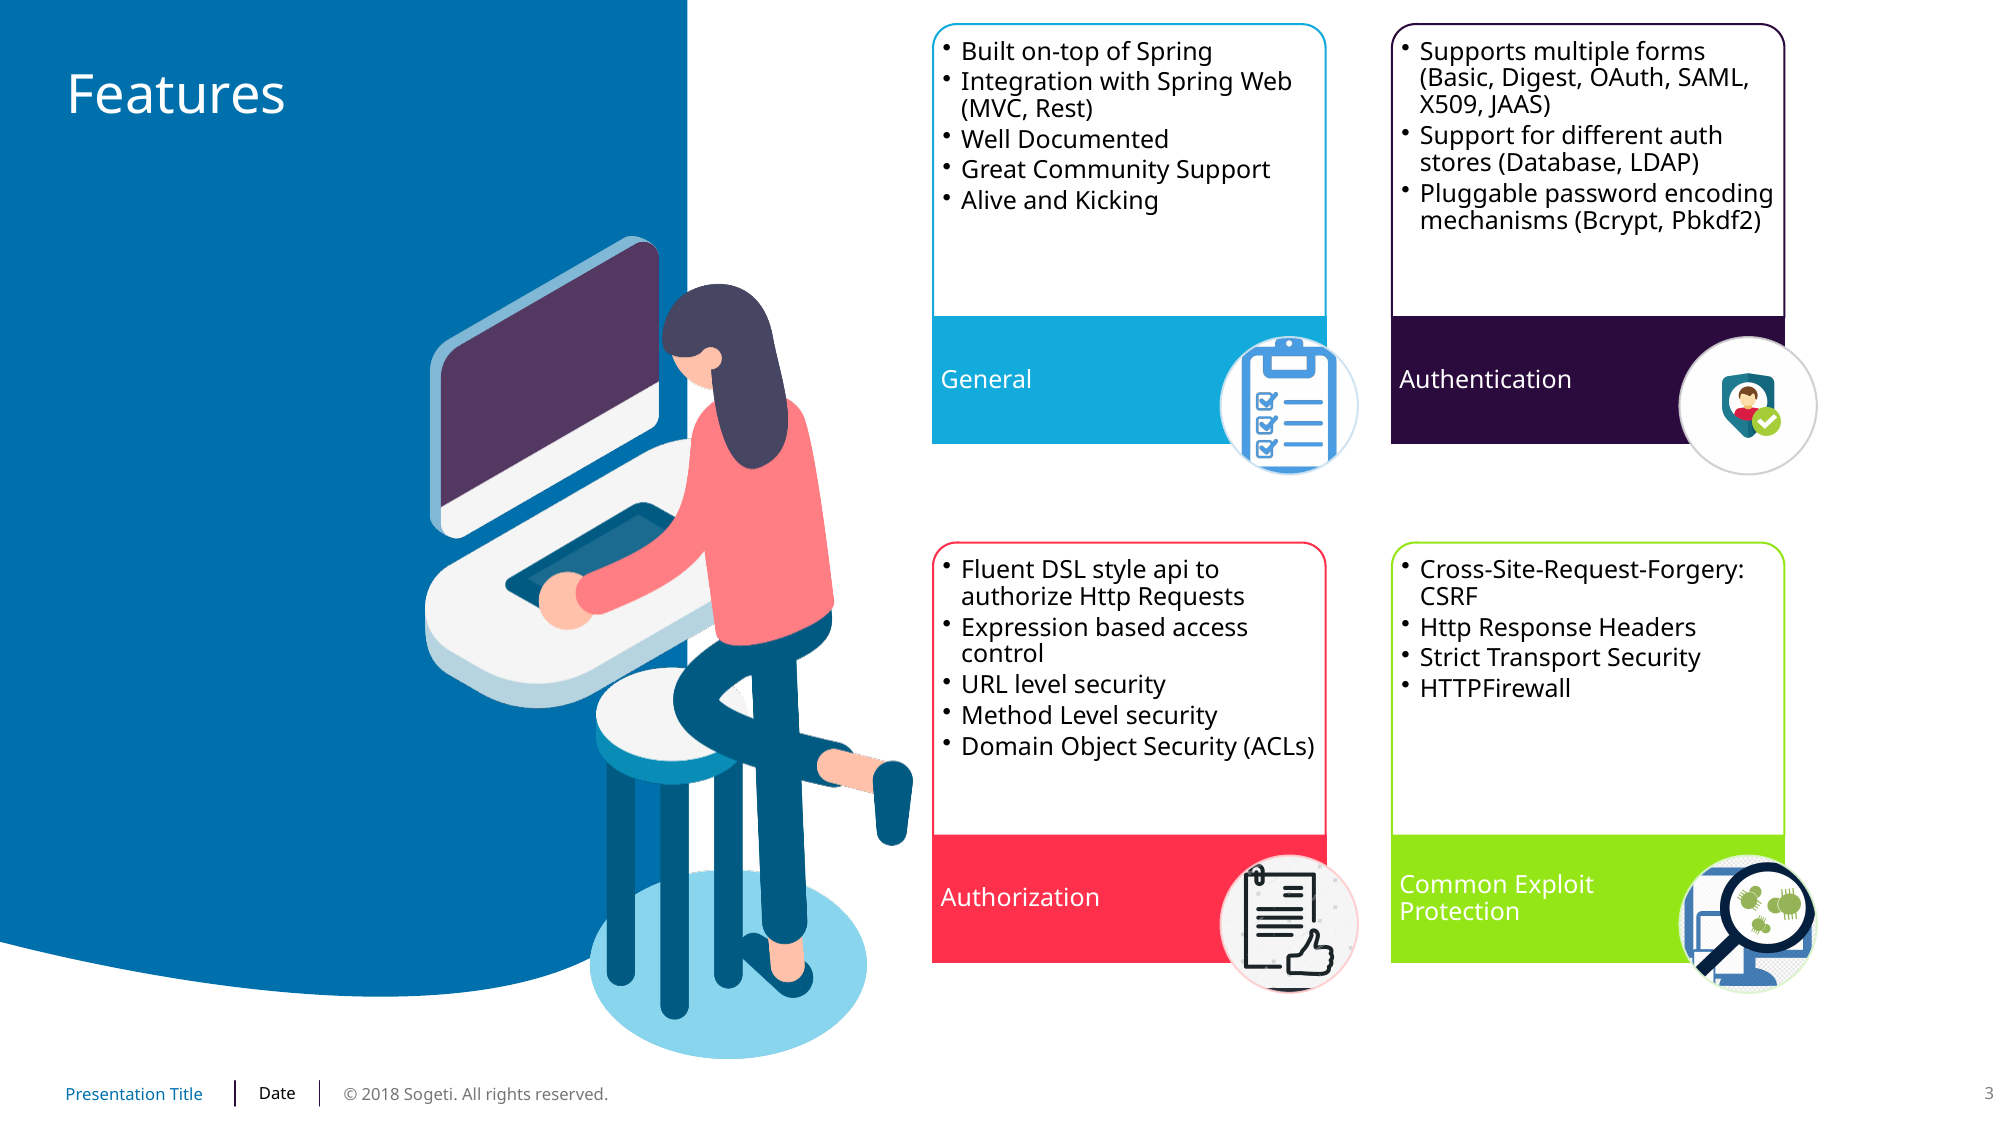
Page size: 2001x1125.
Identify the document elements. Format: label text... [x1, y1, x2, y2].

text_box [749, 23, 2000, 994]
picture [425, 236, 913, 1059]
title Features [66, 66, 749, 208]
picture [720, 676, 749, 716]
picture [743, 764, 749, 935]
